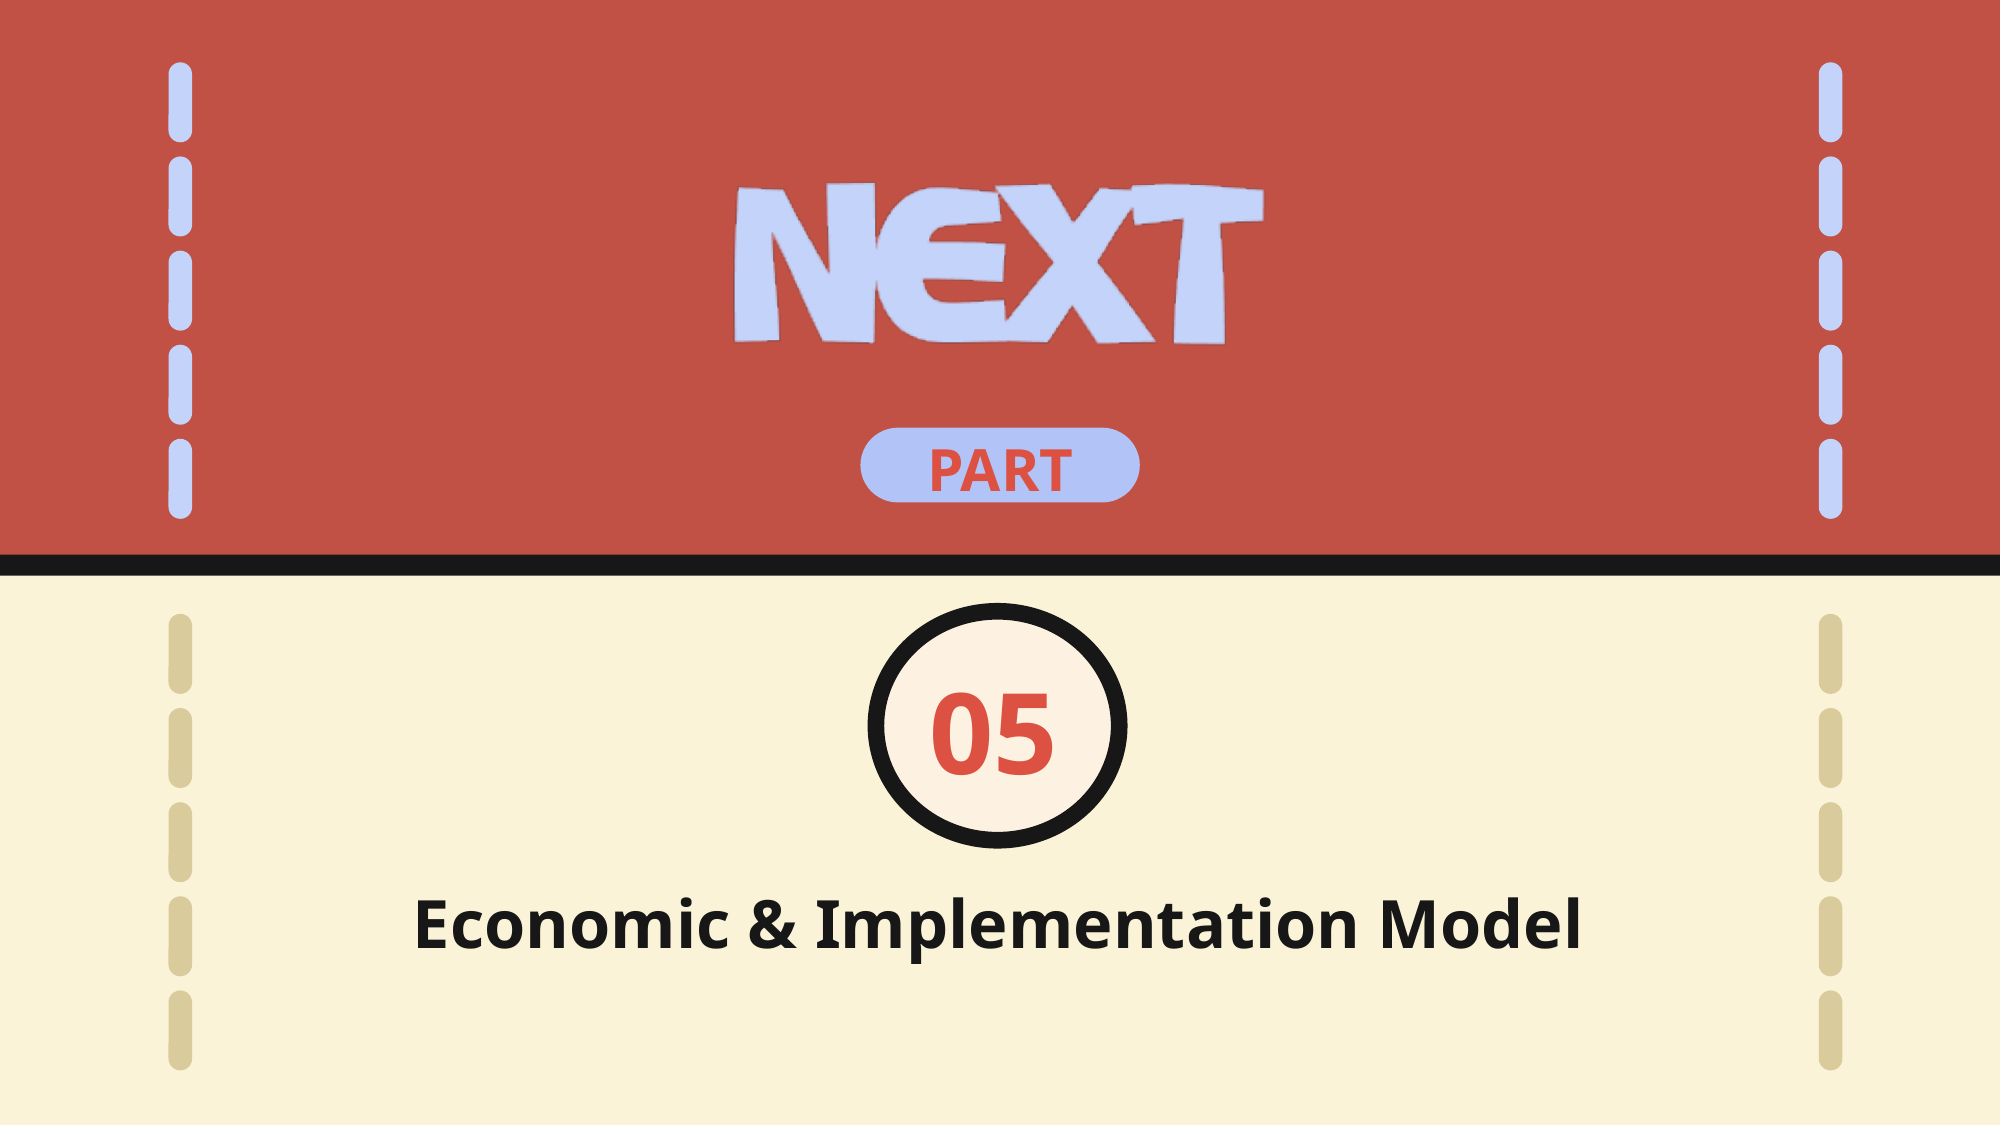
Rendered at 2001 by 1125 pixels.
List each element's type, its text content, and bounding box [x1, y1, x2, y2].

text_box [1818, 62, 1843, 143]
text_box [168, 708, 193, 788]
text_box [1818, 802, 1843, 883]
picture [695, 133, 1305, 385]
text_box [168, 250, 193, 331]
text_box [168, 802, 193, 883]
text_box [168, 62, 193, 143]
text_box Economic & Implementation Model [168, 874, 1829, 970]
text_box [1818, 990, 1843, 1071]
text_box [168, 896, 193, 977]
text_box [1818, 438, 1843, 519]
text_box [1818, 344, 1843, 425]
text_box [1818, 156, 1843, 237]
text_box PART [905, 425, 1095, 495]
text_box [168, 990, 193, 1071]
text_box [1818, 613, 1843, 694]
text_box [168, 438, 193, 519]
text_box [168, 344, 193, 425]
text_box [168, 613, 193, 694]
text_box [0, 554, 2000, 576]
text_box [1818, 250, 1843, 331]
text_box [1818, 896, 1843, 977]
text_box [860, 427, 1140, 503]
text_box [1818, 708, 1843, 788]
text_box [0, 0, 2000, 554]
text_box 05 [875, 611, 1120, 841]
text_box [0, 576, 2000, 1125]
text_box [168, 156, 193, 237]
